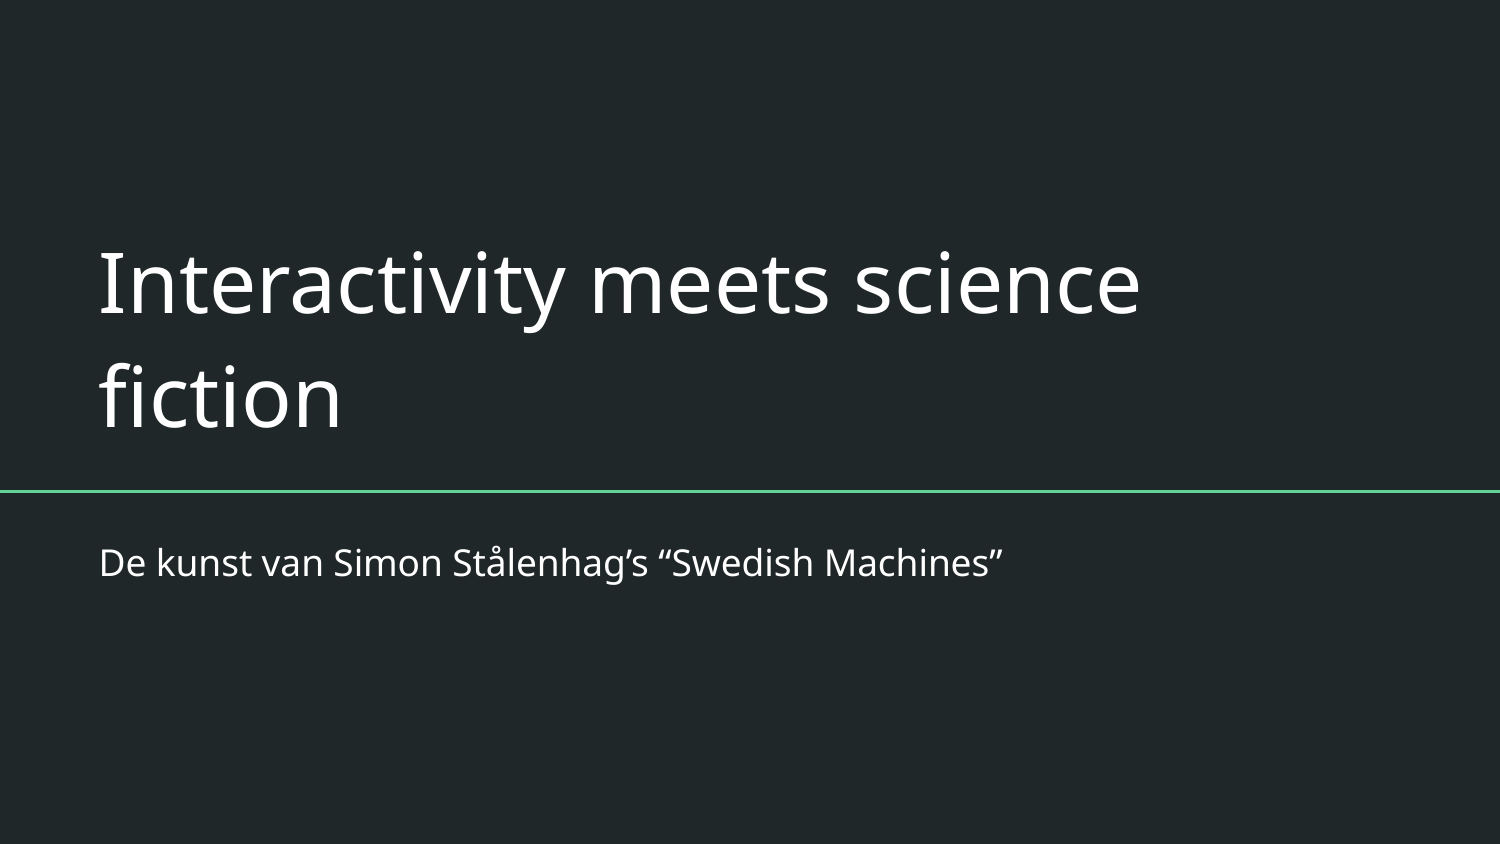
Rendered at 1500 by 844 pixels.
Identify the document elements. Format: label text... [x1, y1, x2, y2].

title Interactivity meets science fiction [83, 206, 1417, 467]
subtitle De kunst van Simon Stålenhag’s “Swedish Machines” [83, 522, 1417, 626]
